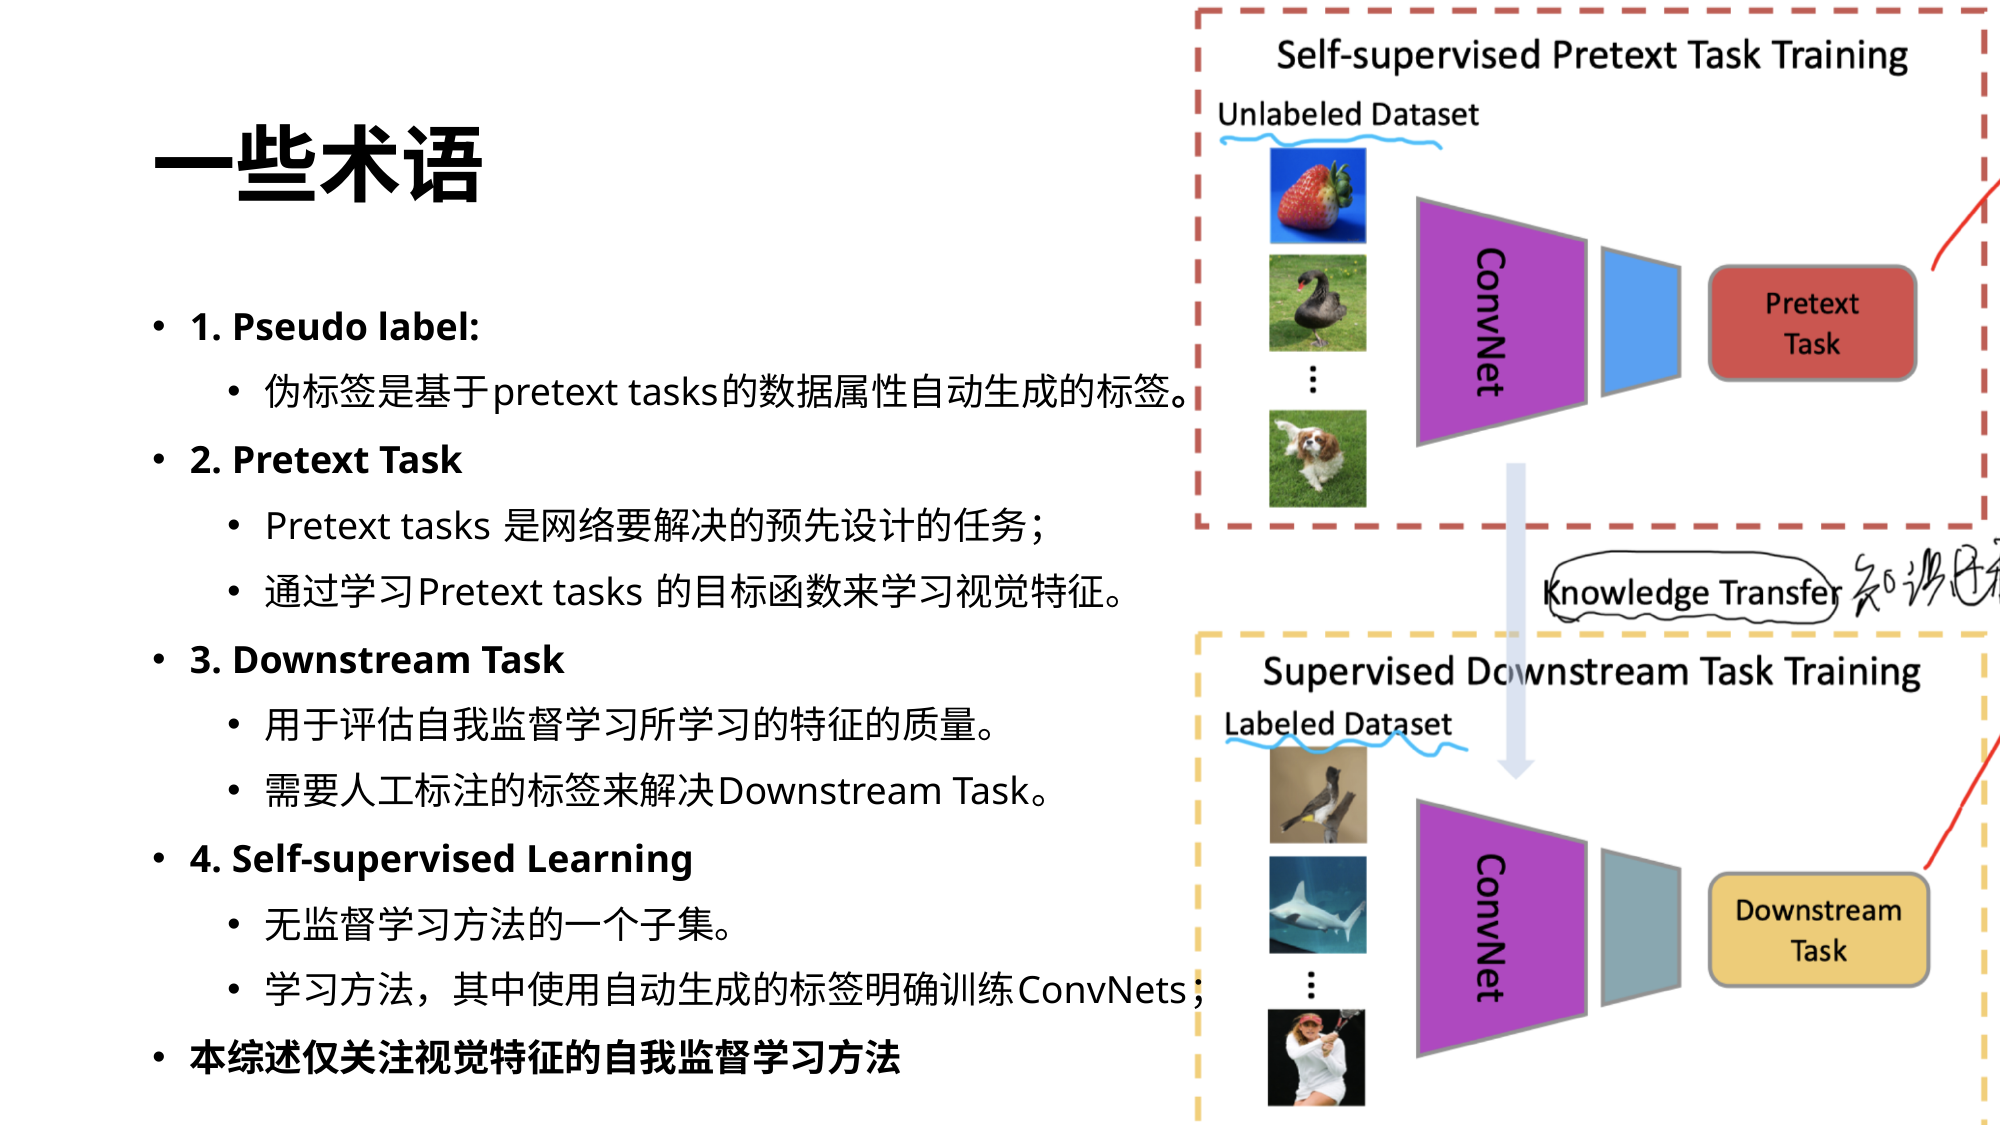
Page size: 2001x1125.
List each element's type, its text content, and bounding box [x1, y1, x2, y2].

title 一些术语 [137, 59, 1181, 277]
list 1. Pseudo label: 伪标签是基于pretext tasks的数据属性自动生成的标签。 2. Pretext Task Pretext tasks 是网络要解决的预先设计的任务； 通过学习Pretext tasks 的目标函数来学习视觉特征。 3. Downstream Task 用于评估自我监督学习所学习的特征的质量。 需要人工标注的标签来解决Downstream Task。 4. Self-supervised Learning 无监督学习方法的一个子集。 学习方法，其中使用自动生成的标签明确训练ConvNets； 本综述仅关注视觉特征的自我监督学习方法 [137, 277, 1181, 1125]
picture [1181, 0, 2000, 1125]
